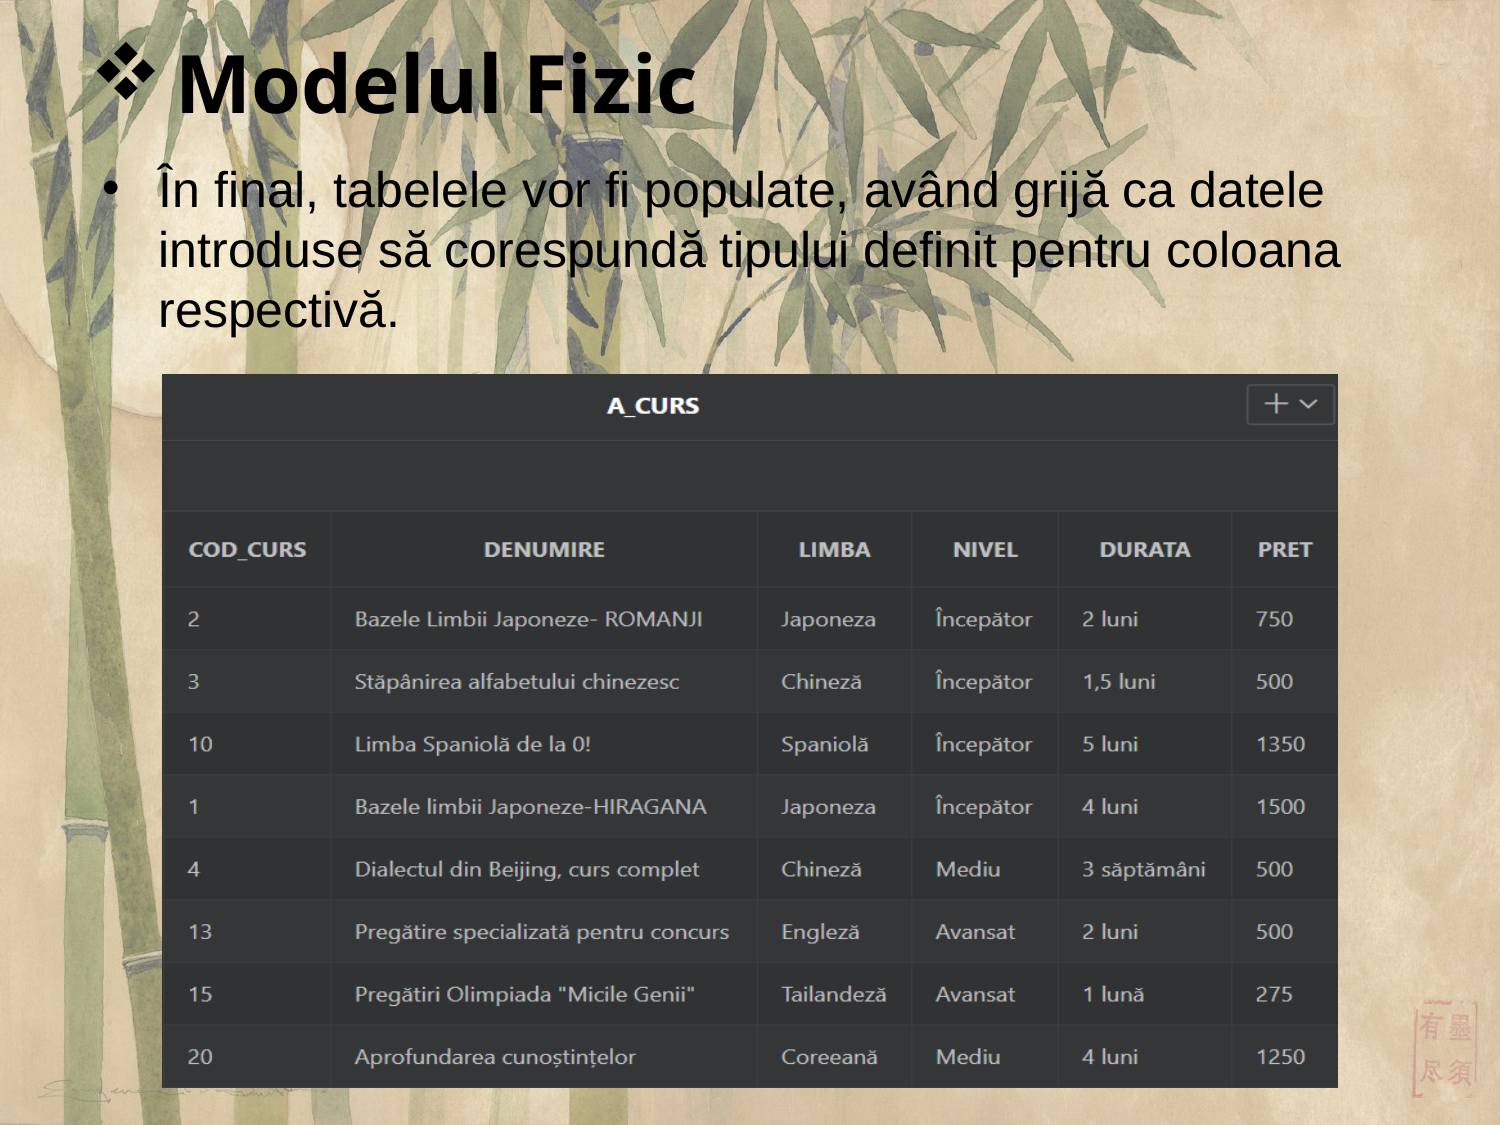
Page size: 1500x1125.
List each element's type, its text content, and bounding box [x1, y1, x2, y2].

picture [162, 374, 1338, 1088]
title Modelul Fizic [75, 24, 1425, 138]
list În final, tabelele vor fi populate, având grijă ca datele introduse să corespundă tipului definit pentru coloana respectivă. [87, 149, 1438, 425]
